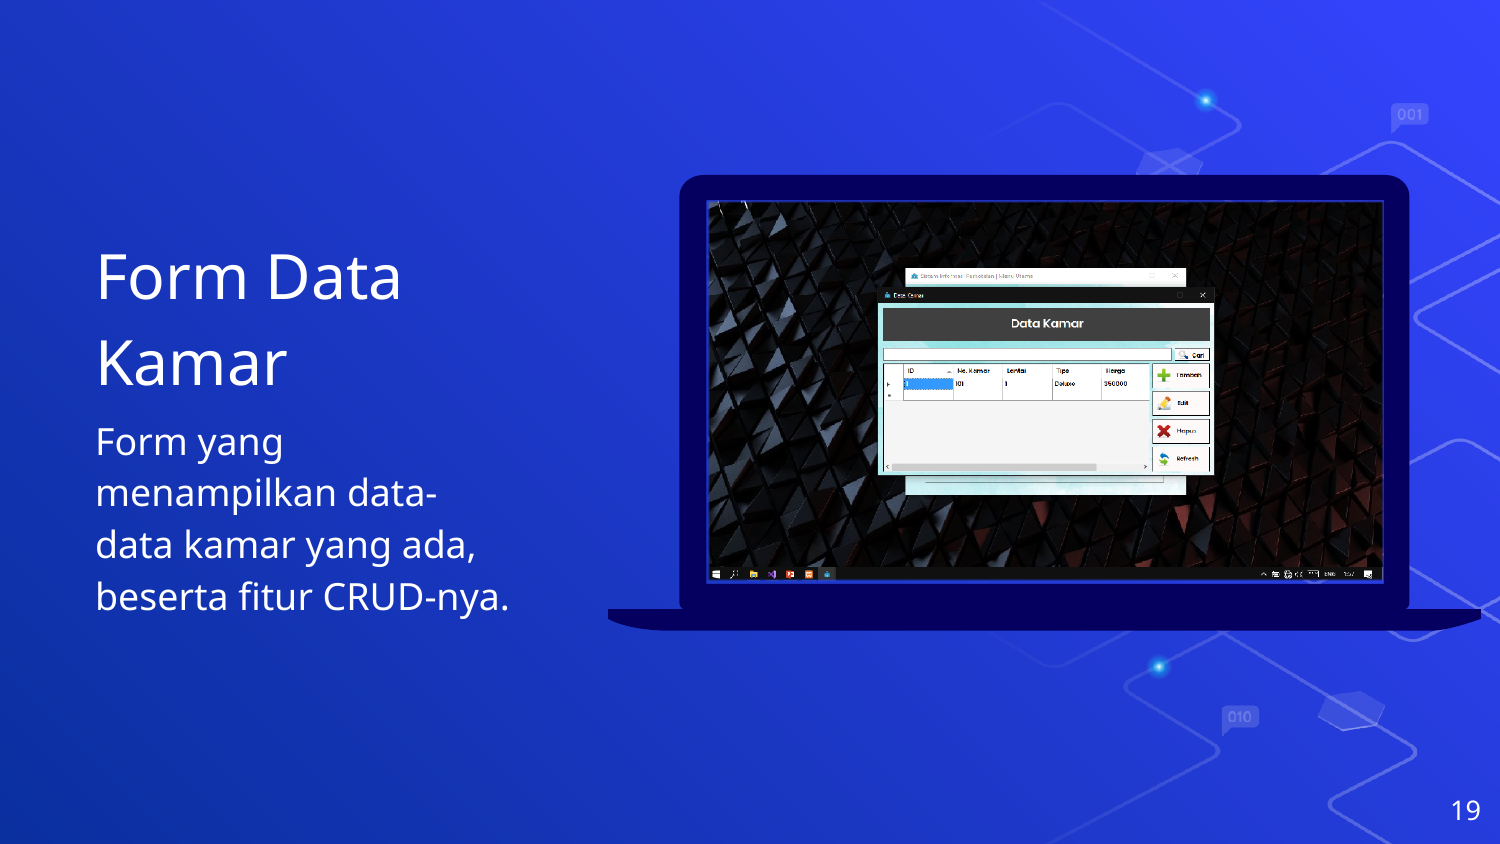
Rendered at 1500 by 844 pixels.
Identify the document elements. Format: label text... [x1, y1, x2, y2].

list Form Data Kamar Form yang menampilkan data-data kamar yang ada, beserta fitur CRUD-nya. [95, 128, 512, 716]
picture [0, 0, 1500, 844]
slide_number 19 [1391, 779, 1482, 844]
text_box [607, 174, 1482, 631]
